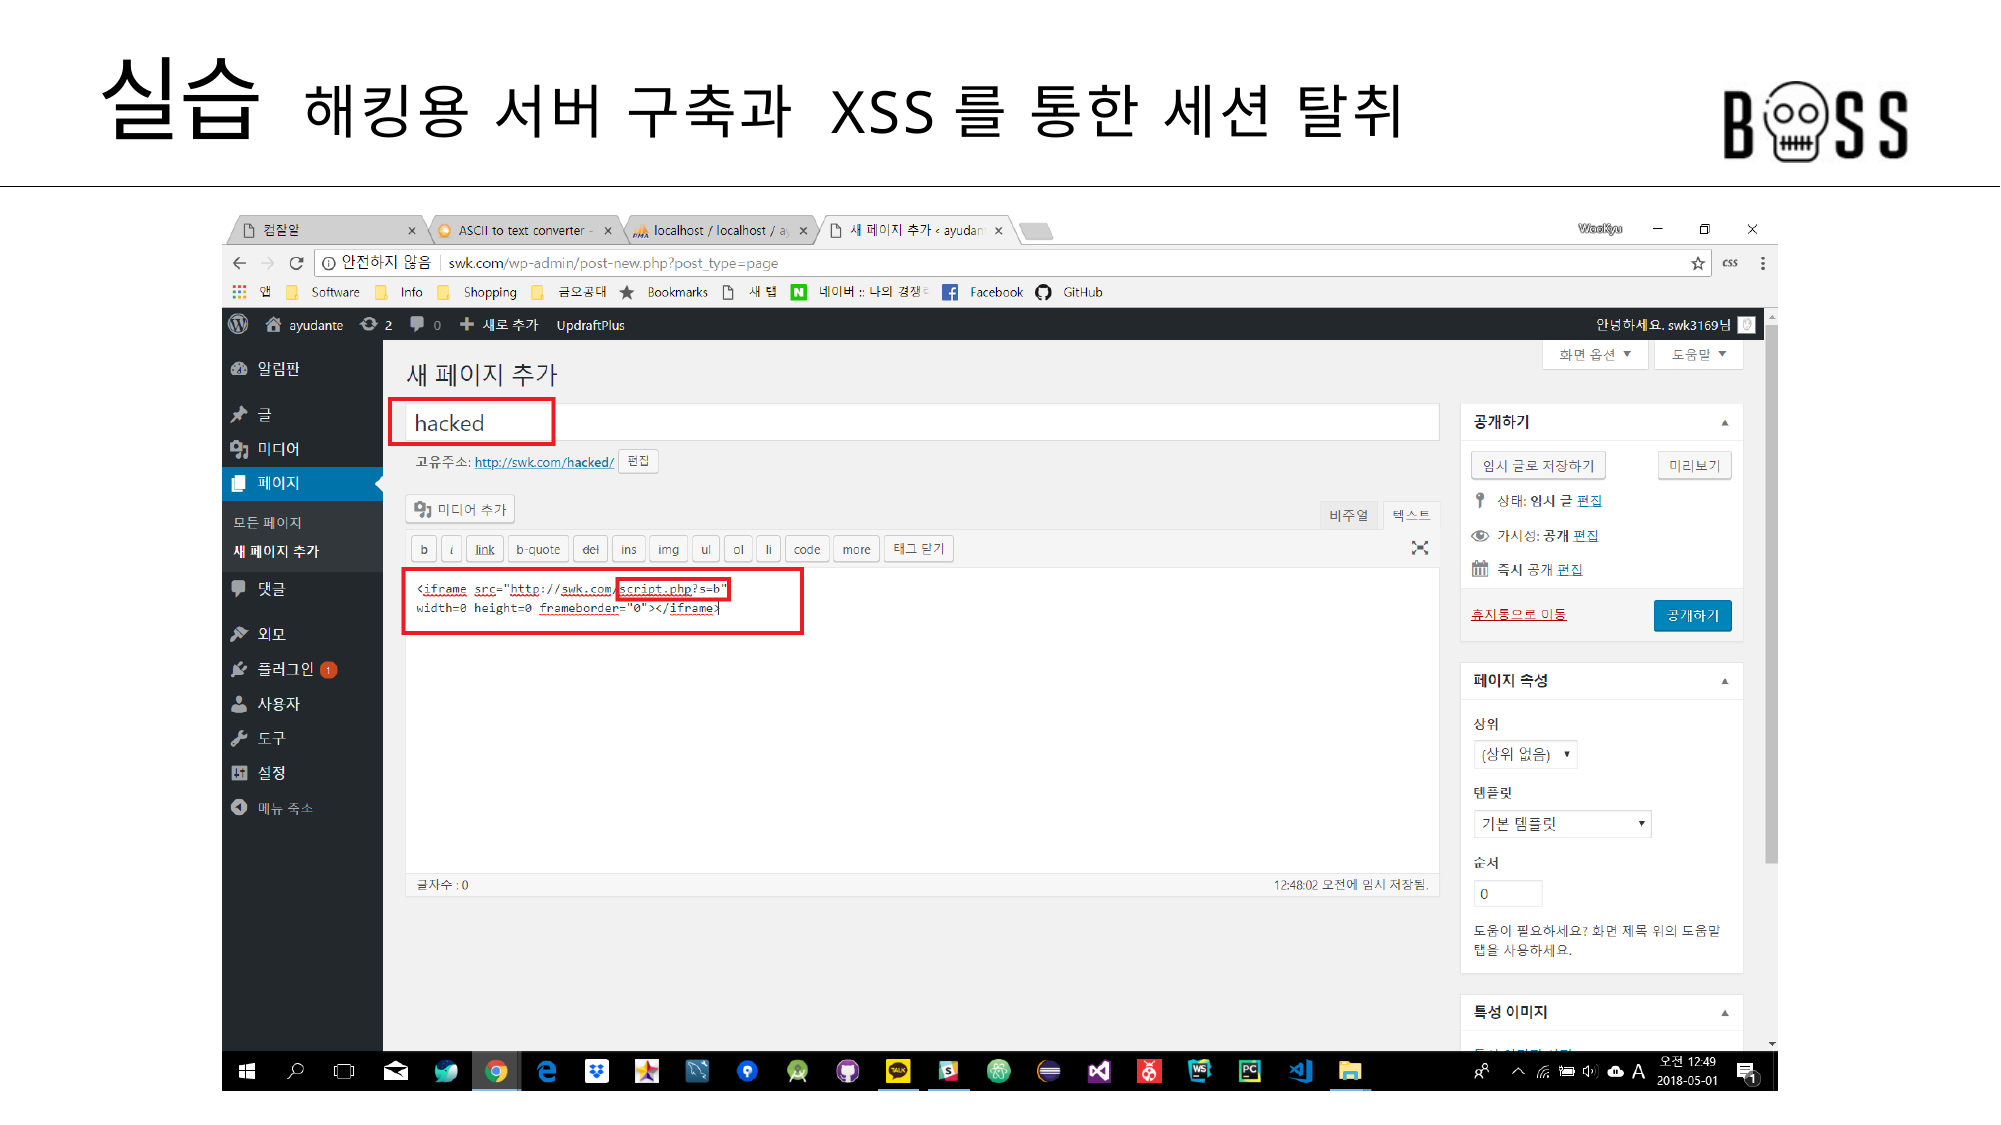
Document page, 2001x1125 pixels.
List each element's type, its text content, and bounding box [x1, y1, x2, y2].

picture [221, 215, 1779, 1091]
picture [232, 476, 245, 491]
title 실습 해킹용 서버 구축과 XSS를 통한 세션 탈취 [95, 39, 1500, 230]
picture [1723, 81, 1909, 163]
